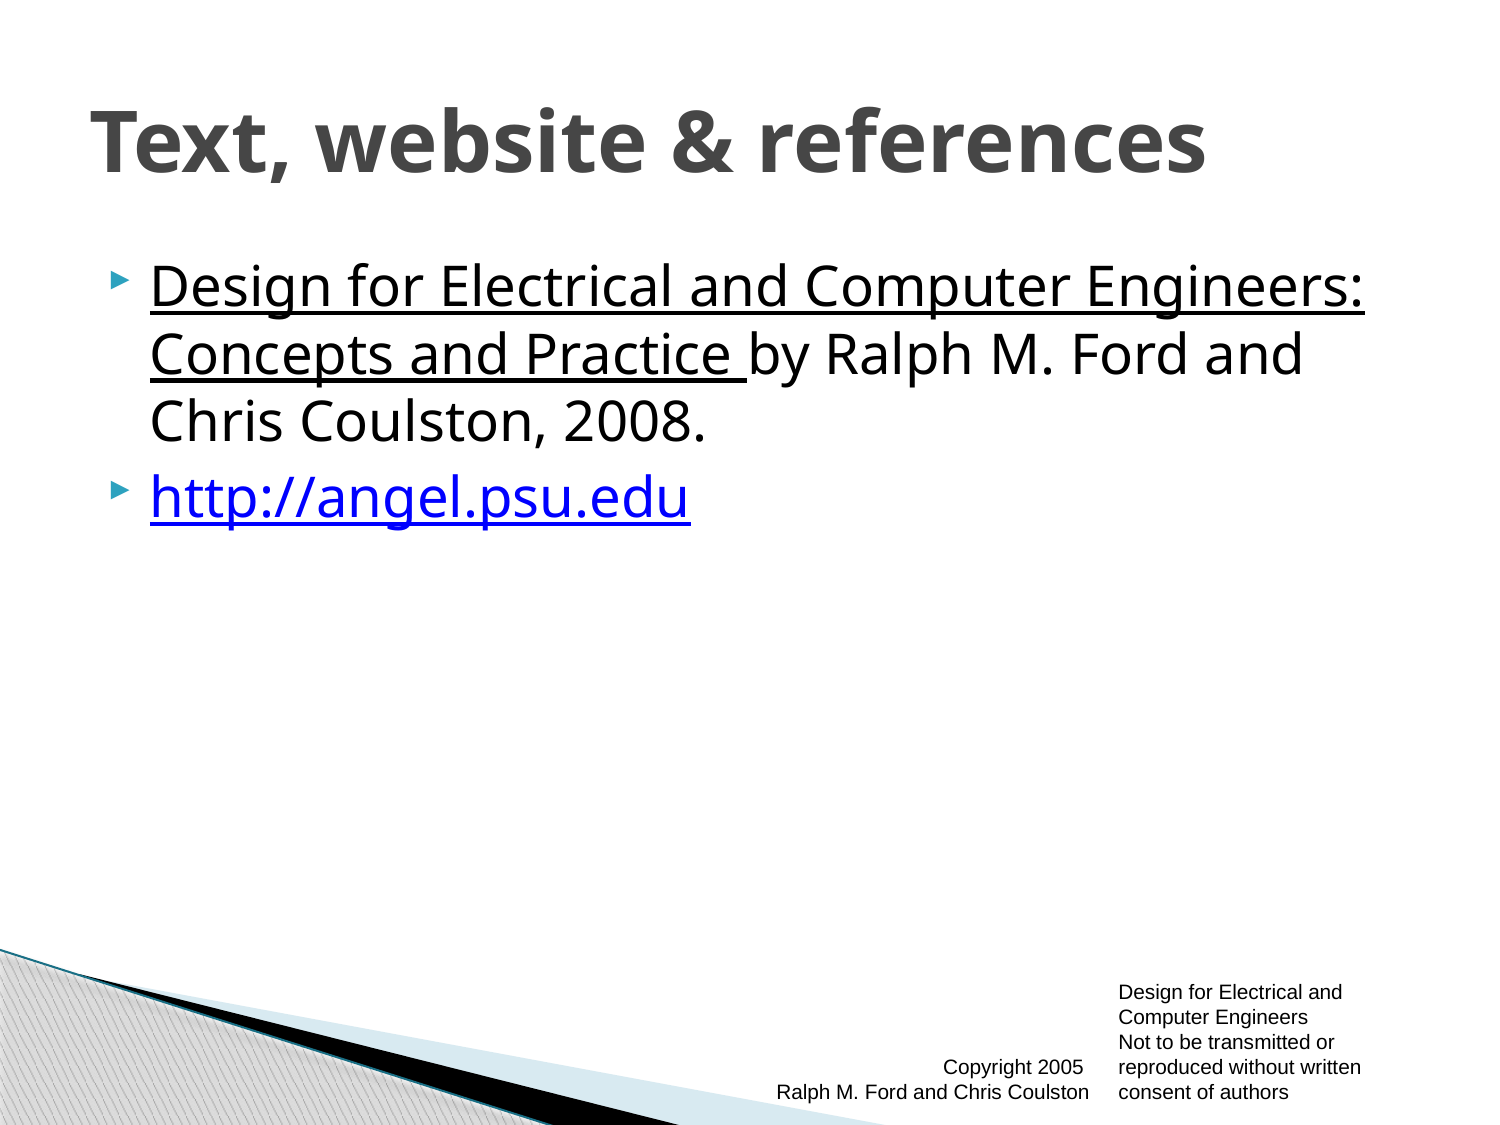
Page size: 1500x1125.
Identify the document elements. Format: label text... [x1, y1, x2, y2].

slide_number Design for Electrical and Computer Engineers Not to be transmitted or reproduced without written consent of authors [1105, 1051, 1419, 1112]
footer Copyright 2005 Ralph M. Ford and Chris Coulston [718, 1051, 1105, 1112]
title Text, website & references [75, 45, 1425, 233]
list Design for Electrical and Computer Engineers: Concepts and Practice by Ralph M. Ford and Chris Coulston, 2008. http://angel.psu.edu [75, 243, 1425, 986]
